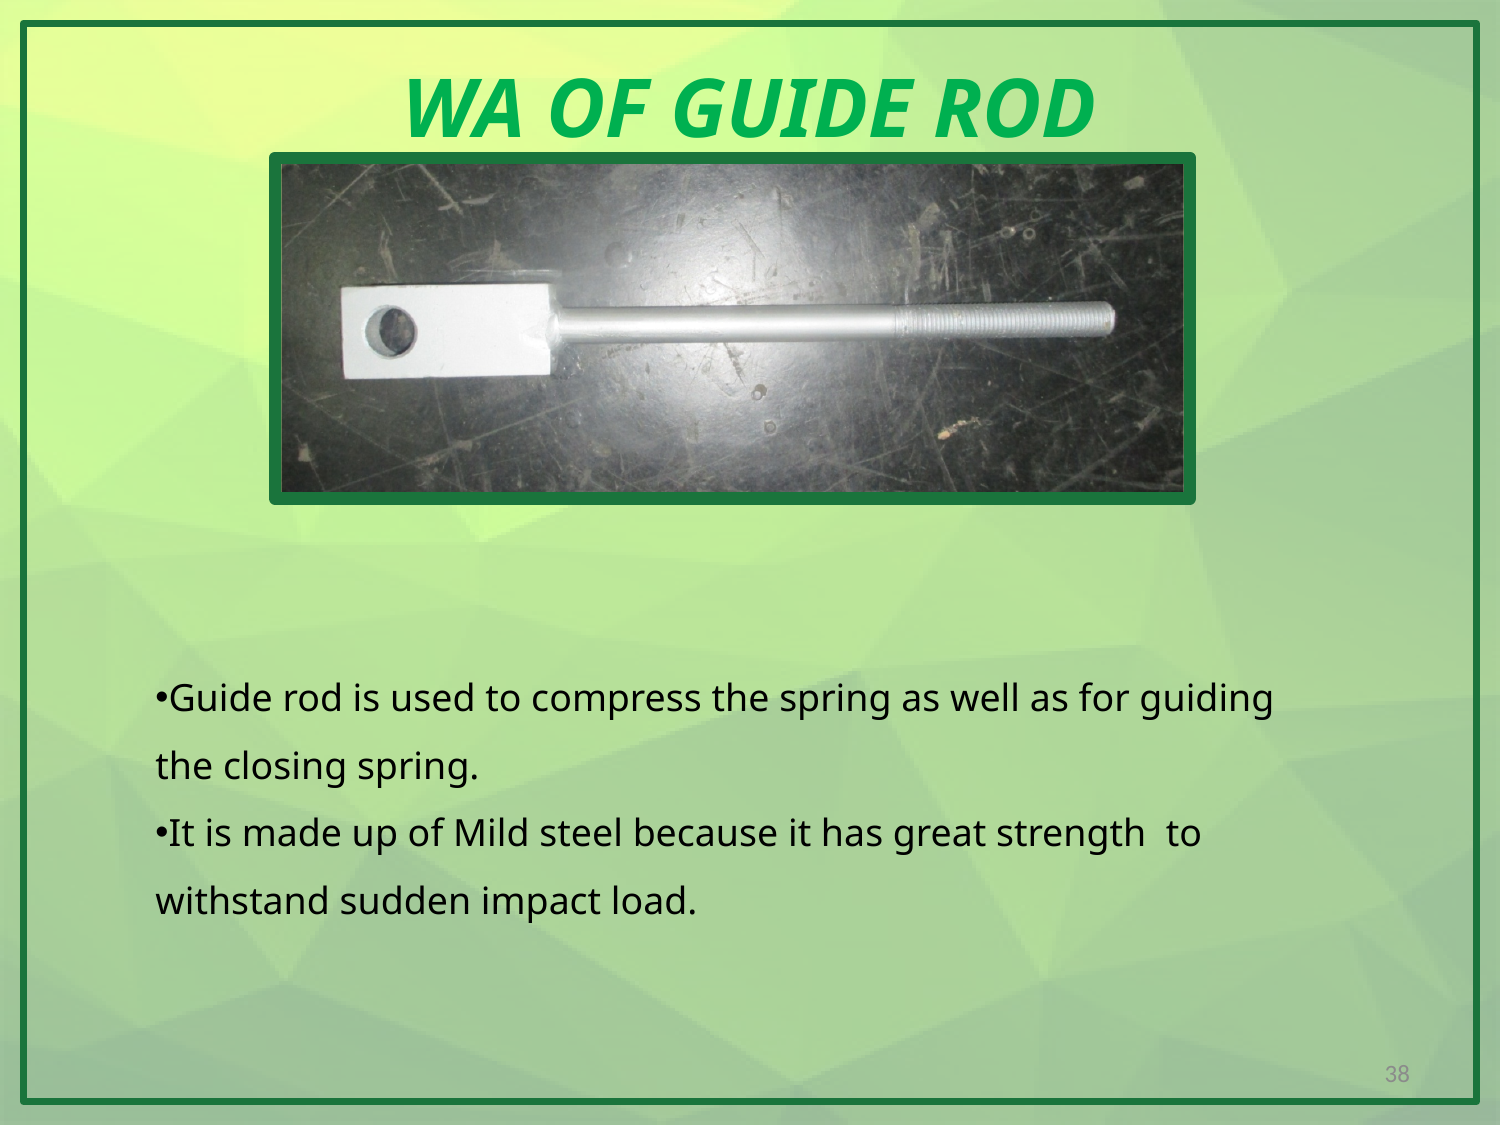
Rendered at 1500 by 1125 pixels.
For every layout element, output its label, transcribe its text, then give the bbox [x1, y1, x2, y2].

text_box Guide rod is used to compress the spring as well as for guiding the closing spring. It is made up of Mild steel because it has great strength to withstand sudden impact load. [140, 644, 1336, 1125]
title WA OF GUIDE ROD [75, 45, 1425, 164]
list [280, 163, 1184, 493]
slide_number 38 [1074, 1042, 1425, 1103]
table_cell Ø45x25 mm [0, 0, 1500, 1125]
